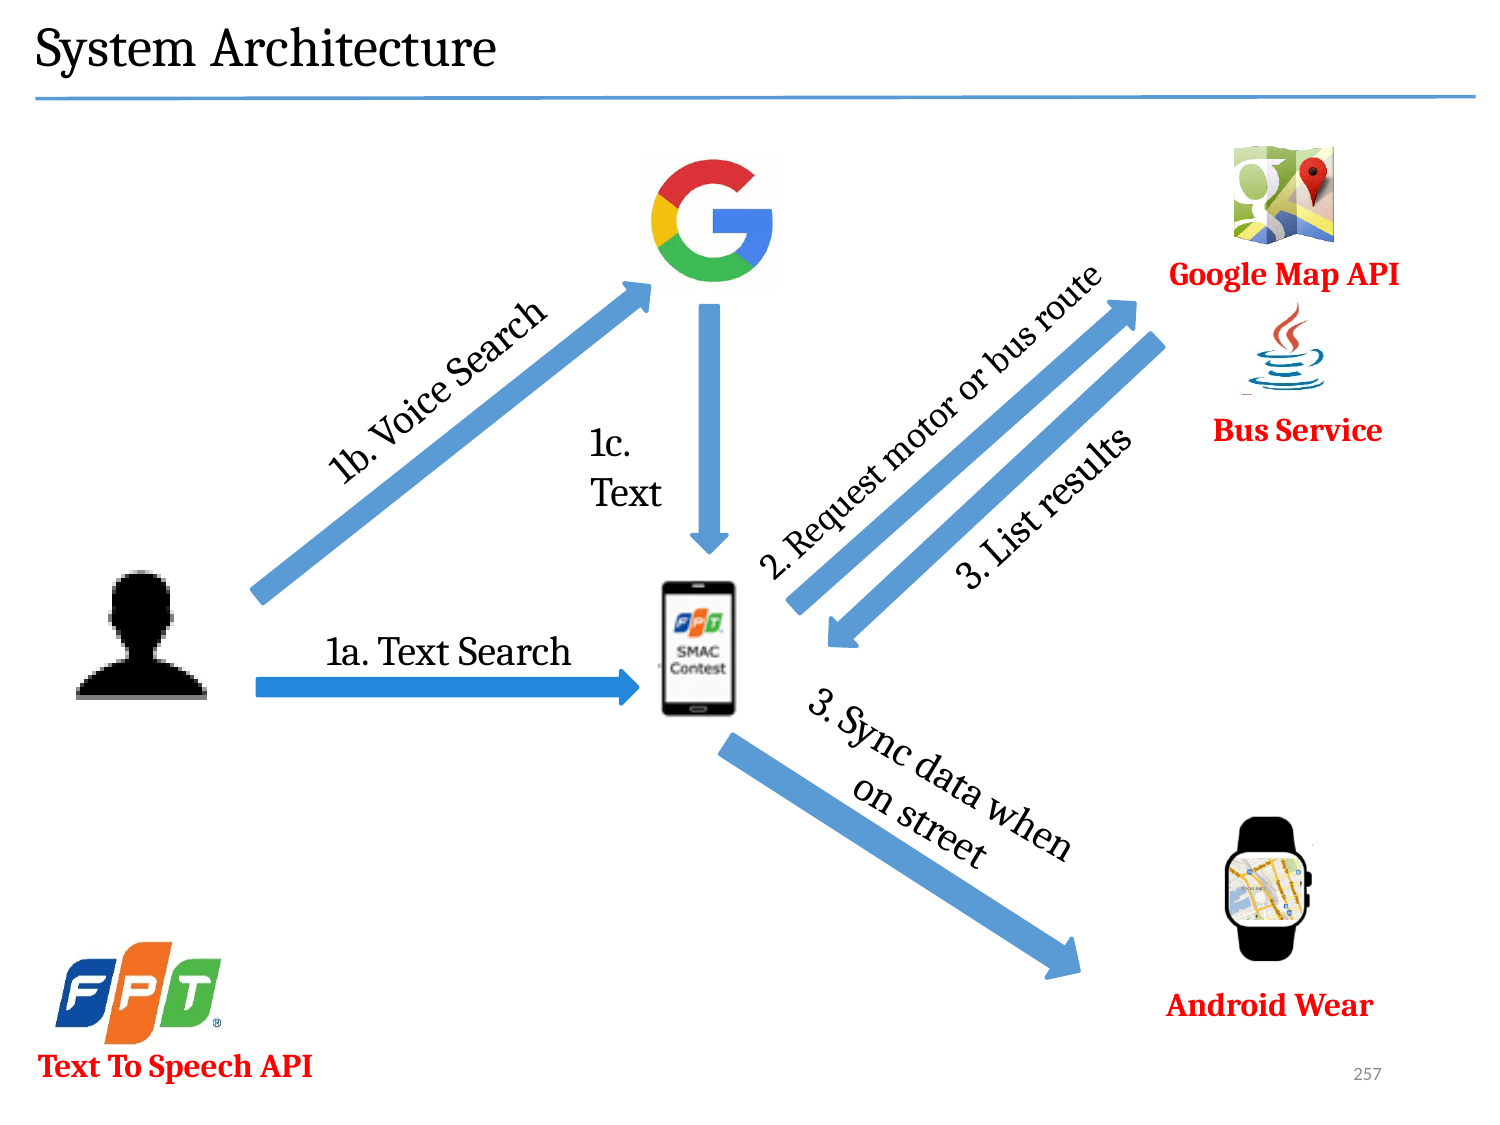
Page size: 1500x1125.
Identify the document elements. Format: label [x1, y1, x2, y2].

text_box [733, 235, 1126, 603]
text_box [787, 301, 1135, 614]
picture [1212, 807, 1313, 977]
text_box [257, 616, 638, 704]
text_box [251, 283, 649, 604]
picture [76, 570, 207, 700]
text_box [829, 333, 1164, 646]
title [21, 0, 1316, 97]
text_box [1198, 400, 1399, 456]
slide_number [1059, 1042, 1397, 1103]
picture [640, 152, 781, 290]
text_box [1154, 245, 1416, 300]
text_box [1150, 976, 1389, 1031]
picture [1231, 298, 1337, 395]
text_box [691, 306, 727, 553]
text_box [302, 268, 571, 508]
picture [1231, 142, 1337, 248]
text_box [575, 407, 678, 523]
picture [657, 572, 756, 725]
picture [53, 940, 223, 1045]
text_box [23, 1036, 329, 1092]
text_box [720, 660, 1112, 978]
